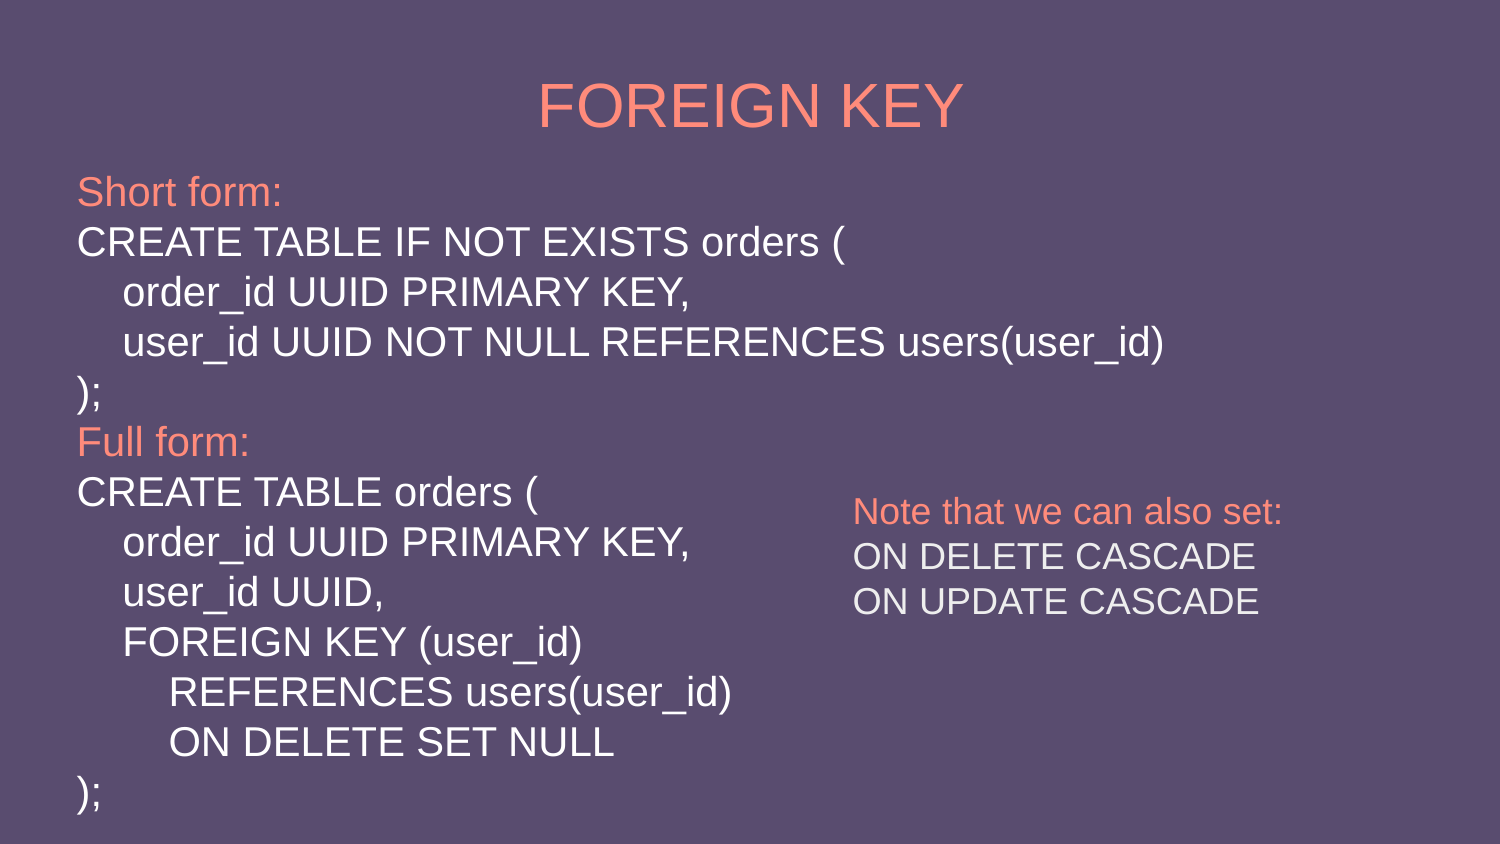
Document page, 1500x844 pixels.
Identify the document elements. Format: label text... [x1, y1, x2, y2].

list Short form: CREATE TABLE IF NOT EXISTS orders ( order_id UUID PRIMARY KEY, user_id UUID NOT NULL REFERENCES users(user_id) ); Full form: CREATE TABLE orders ( order_id UUID PRIMARY KEY, user_id UUID, FOREIGN KEY (user_id) REFERENCES users(user_id) ON DELETE SET NULL ); [76, 164, 1427, 655]
title FOREIGN KEY [116, 58, 1387, 153]
text_box Note that we can also set: ON DELETE CASCADE ON UPDATE CASCADE [837, 479, 1401, 630]
